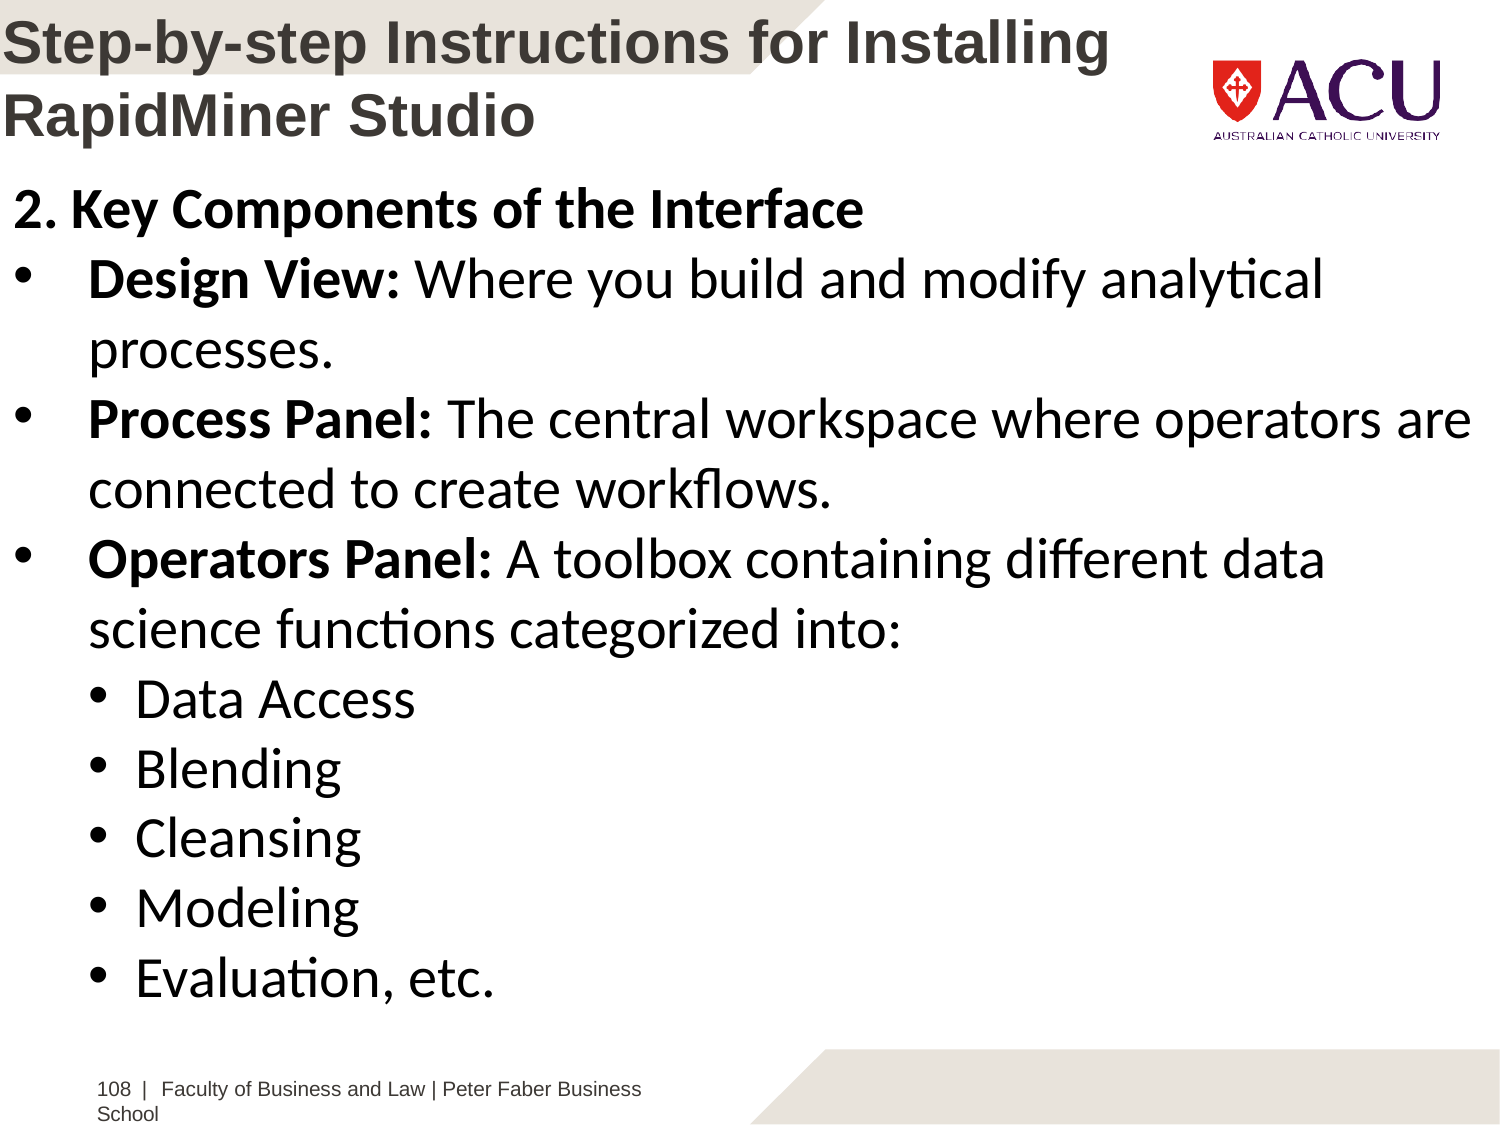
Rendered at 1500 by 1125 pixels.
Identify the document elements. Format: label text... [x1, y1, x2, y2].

picture [1390, 59, 1440, 140]
title Step-by-step Instructions for Installing RapidMiner Studio [0, 1, 1390, 162]
slide_number 108 | Faculty of Business and Law | Peter Faber Business School [90, 1075, 703, 1125]
text_box 2. Key Components of the Interface Design View: Where you build and modify analytical processes. Process Panel: The central workspace where operators are connected to create workflows. Operators Panel: A toolbox containing different data science functions categorized into: Data Access Blending Cleansing Modeling Evaluation, etc. [0, 162, 1500, 1017]
